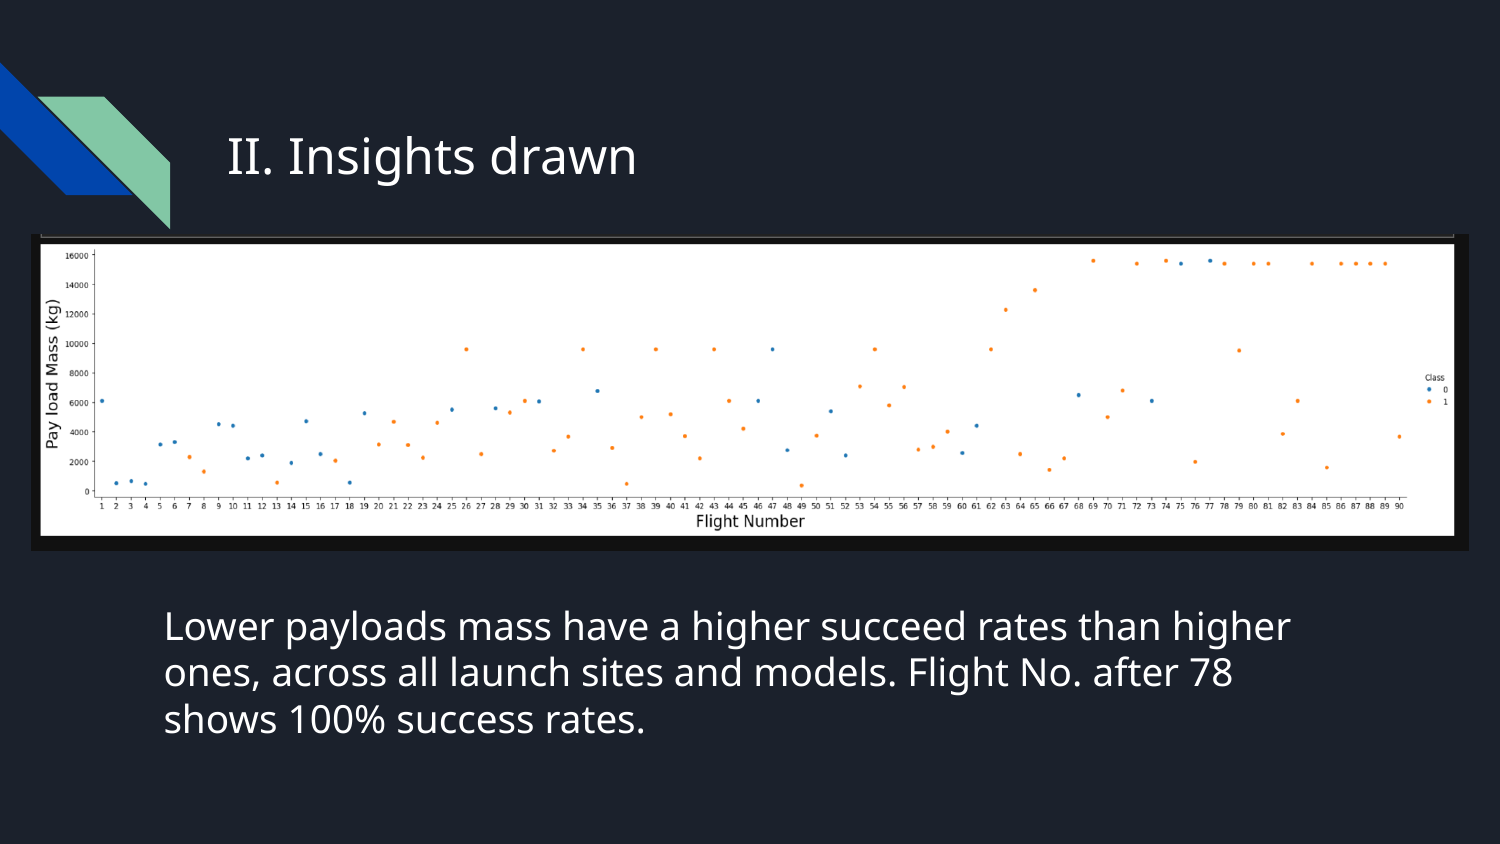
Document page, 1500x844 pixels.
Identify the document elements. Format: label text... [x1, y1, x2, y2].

picture [31, 234, 1469, 551]
title Lower payloads mass have a higher succeed rates than higher ones, across all launch sites and models. Flight No. after 78 shows 100% success rates. [148, 586, 1368, 778]
title II. Insights drawn [212, 109, 1368, 209]
